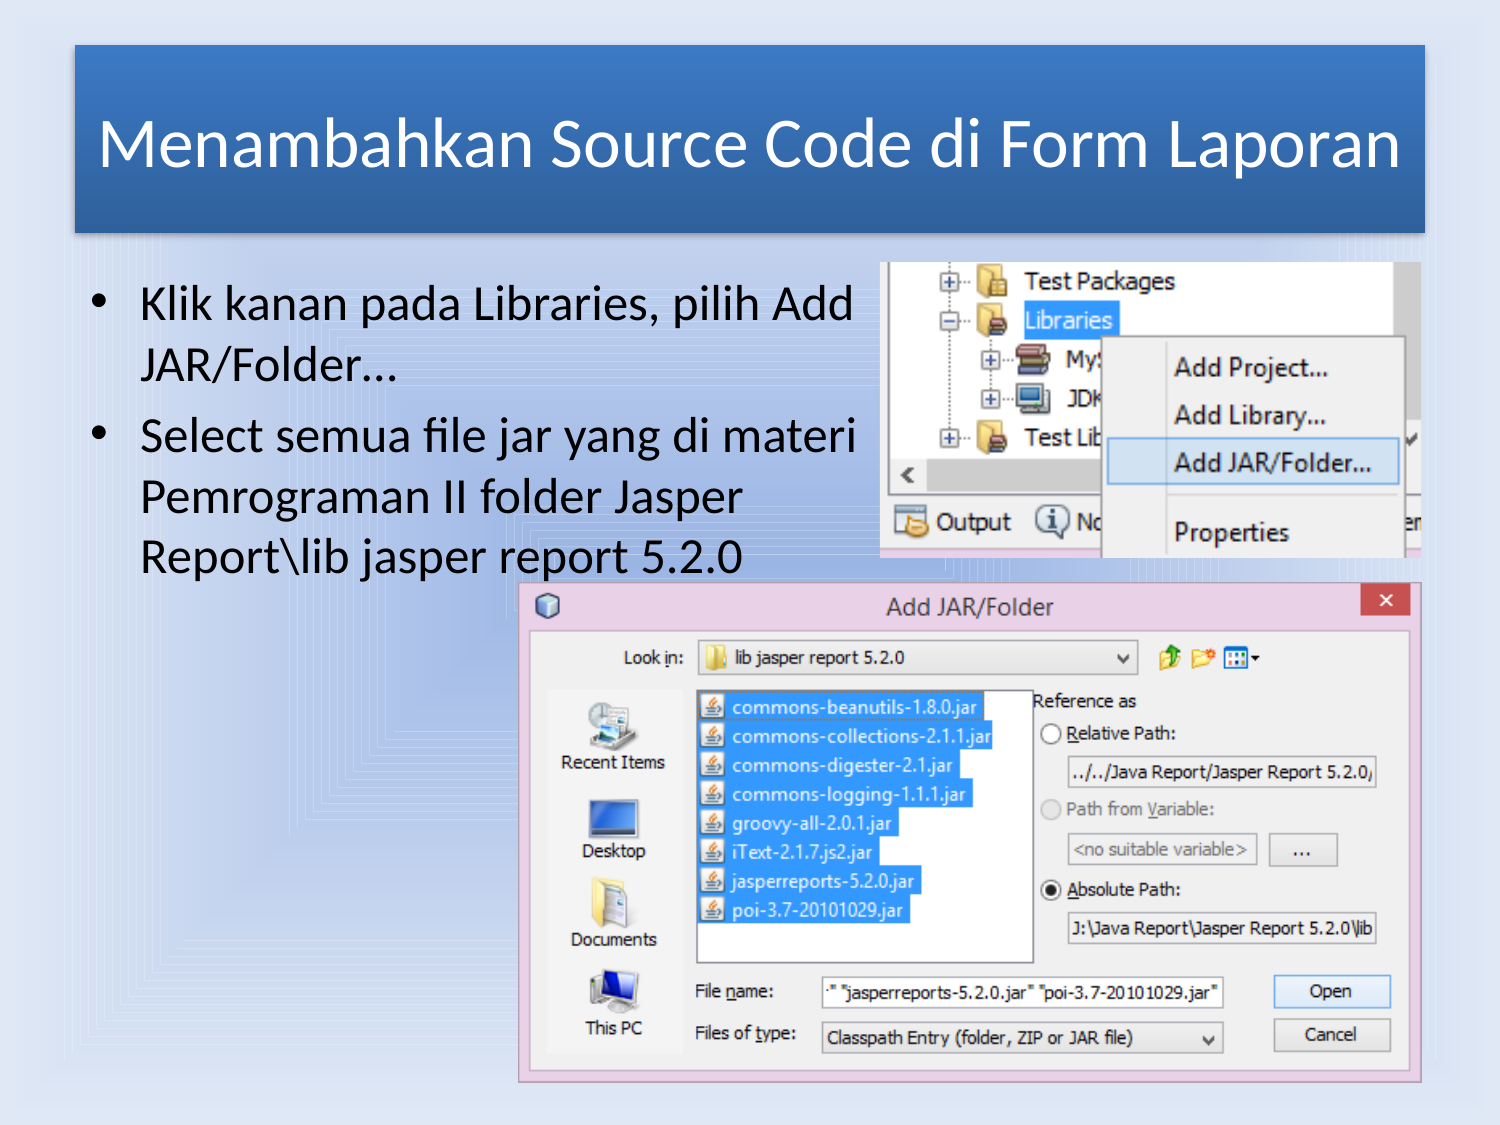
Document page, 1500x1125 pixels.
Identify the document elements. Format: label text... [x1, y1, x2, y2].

picture [518, 582, 1422, 1083]
title Menambahkan Source Code di Form Laporan [75, 45, 1425, 233]
list Klik kanan pada Libraries, pilih Add JAR/Folder… Select semua file jar yang di materi Pemrograman II folder Jasper Report\lib jasper report 5.2.0 [75, 262, 880, 622]
picture [879, 262, 1422, 559]
